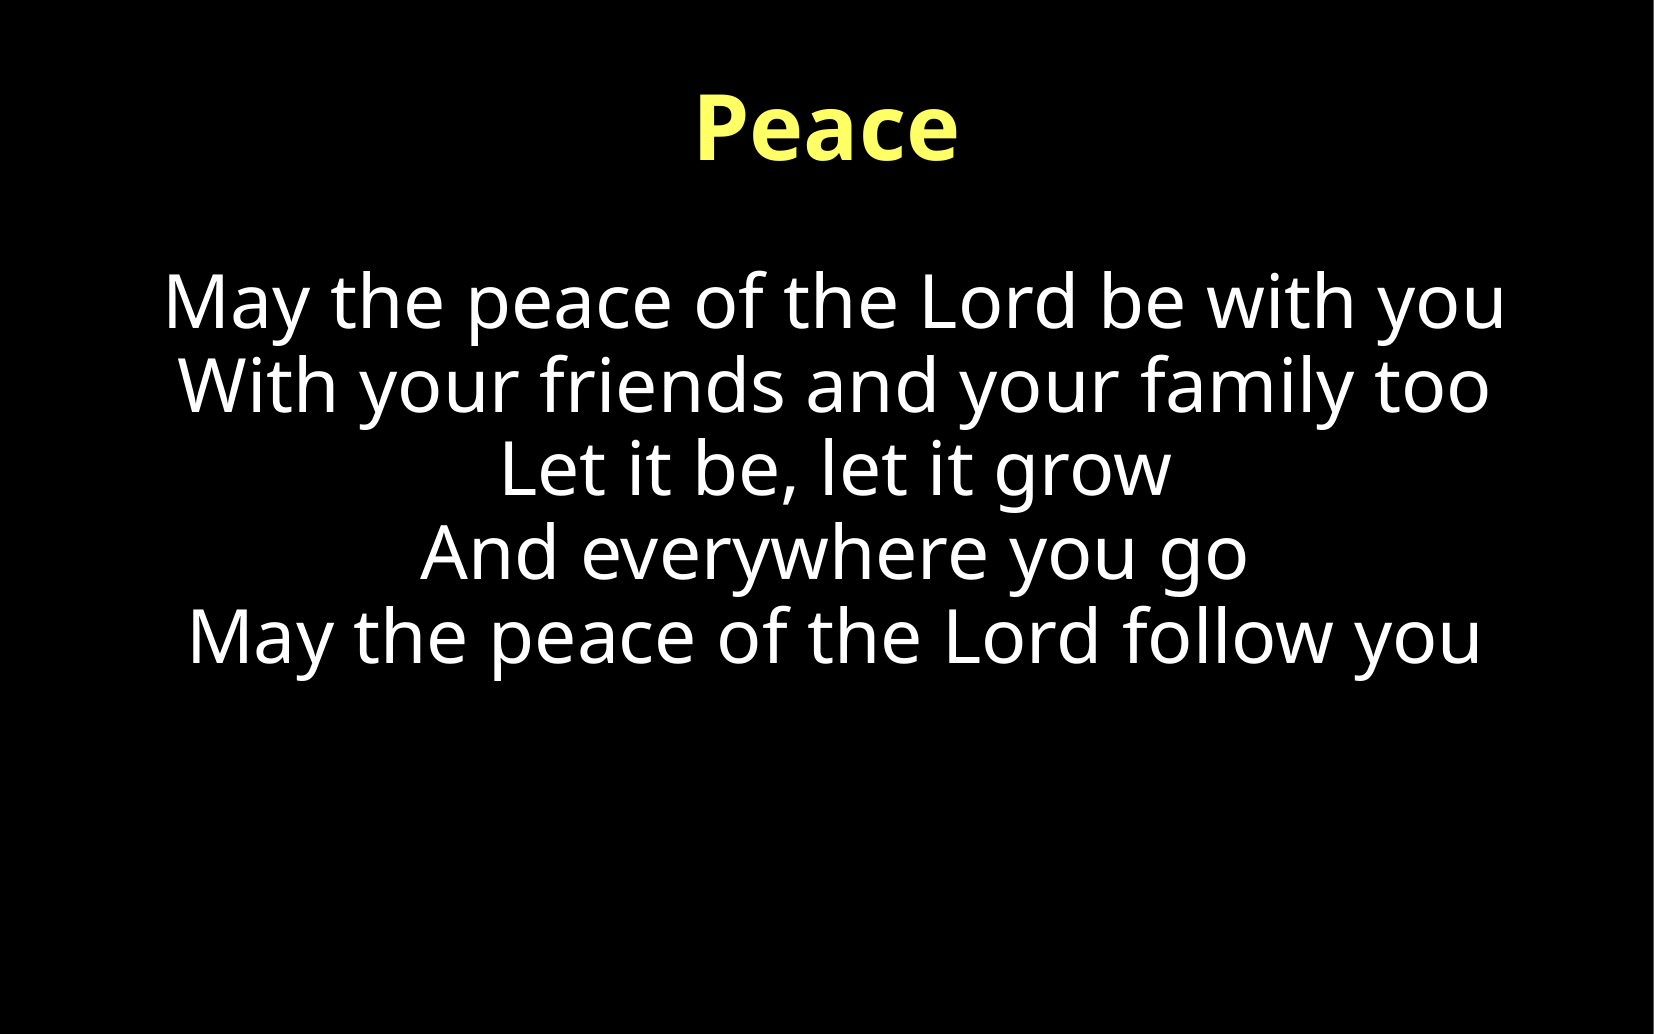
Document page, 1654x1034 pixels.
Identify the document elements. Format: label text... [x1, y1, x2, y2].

text_box Peace [82, 40, 1571, 214]
text_box May the peace of the Lord be with you With your friends and your family too Let it be, let it grow And everywhere you go May the peace of the Lord follow you [0, 255, 1654, 1034]
